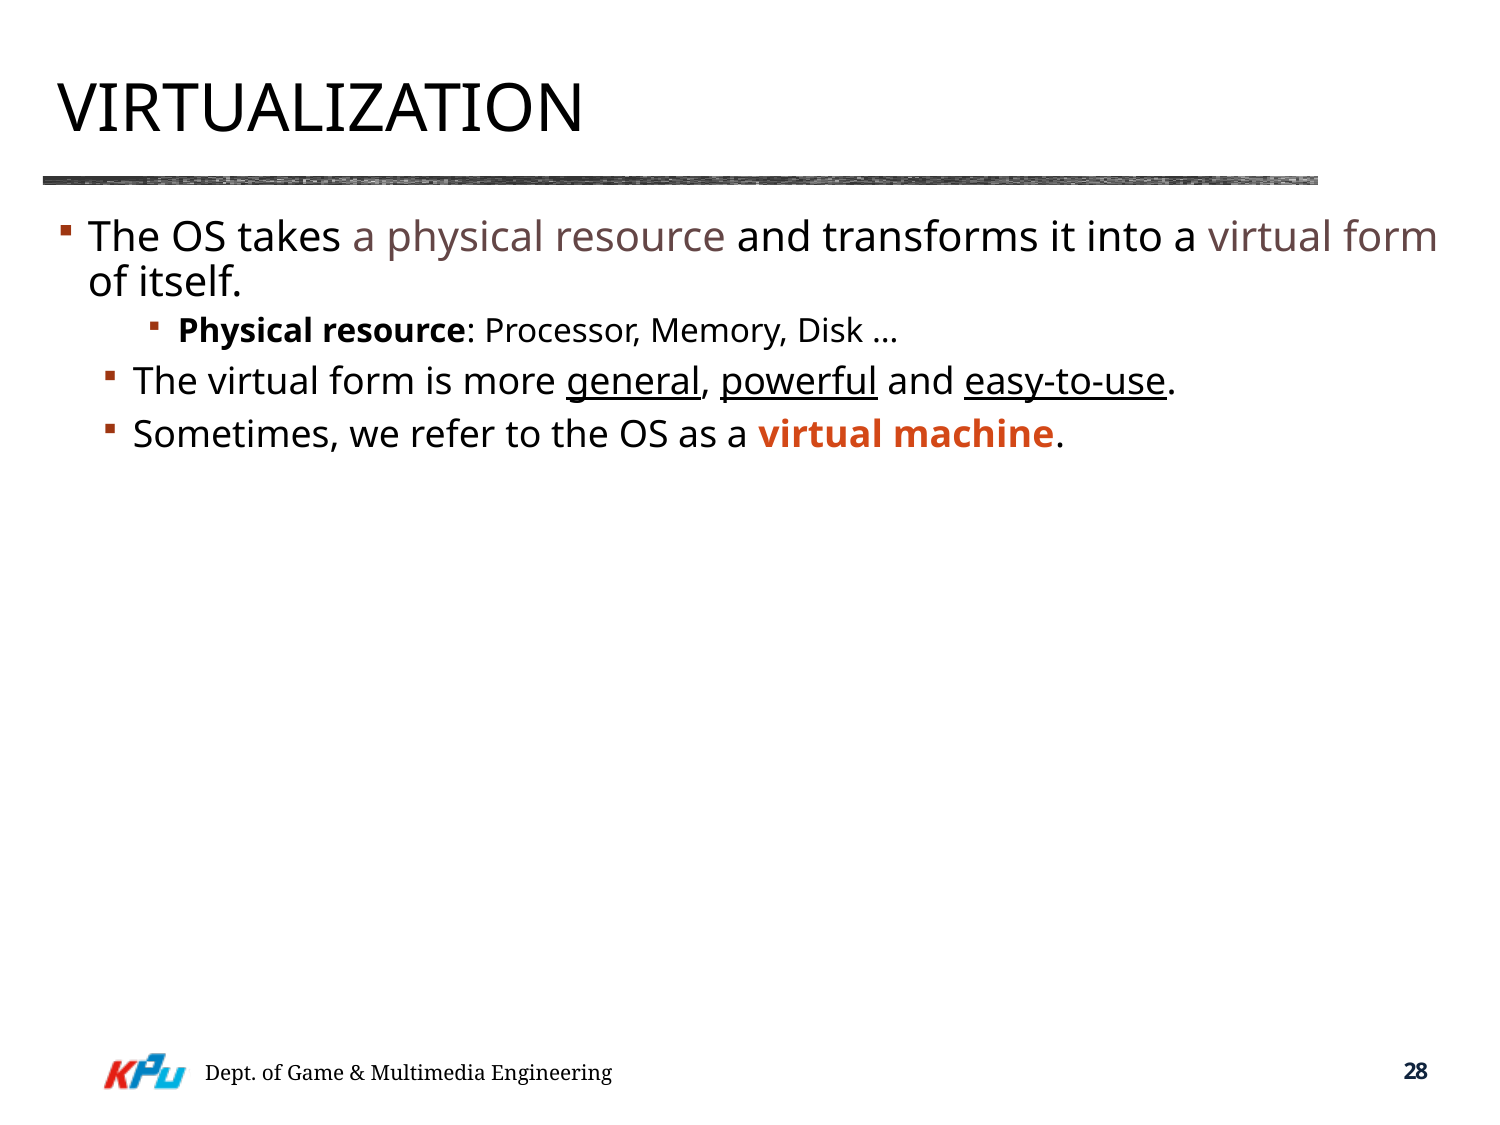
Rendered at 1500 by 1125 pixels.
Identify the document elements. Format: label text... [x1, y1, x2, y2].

slide_number 28 [1379, 1042, 1459, 1103]
footer Dept. of Game & Multimedia Engineering [190, 1042, 879, 1103]
title Virtualization [42, 39, 1458, 182]
list The OS takes a physical resource and transforms it into a virtual form of itself. Physical resource: Processor, Memory, Disk … The virtual form is more general, powerful and easy-to-use. Sometimes, we refer to the OS as a virtual machine. [42, 207, 1458, 1013]
picture [92, 1030, 191, 1120]
